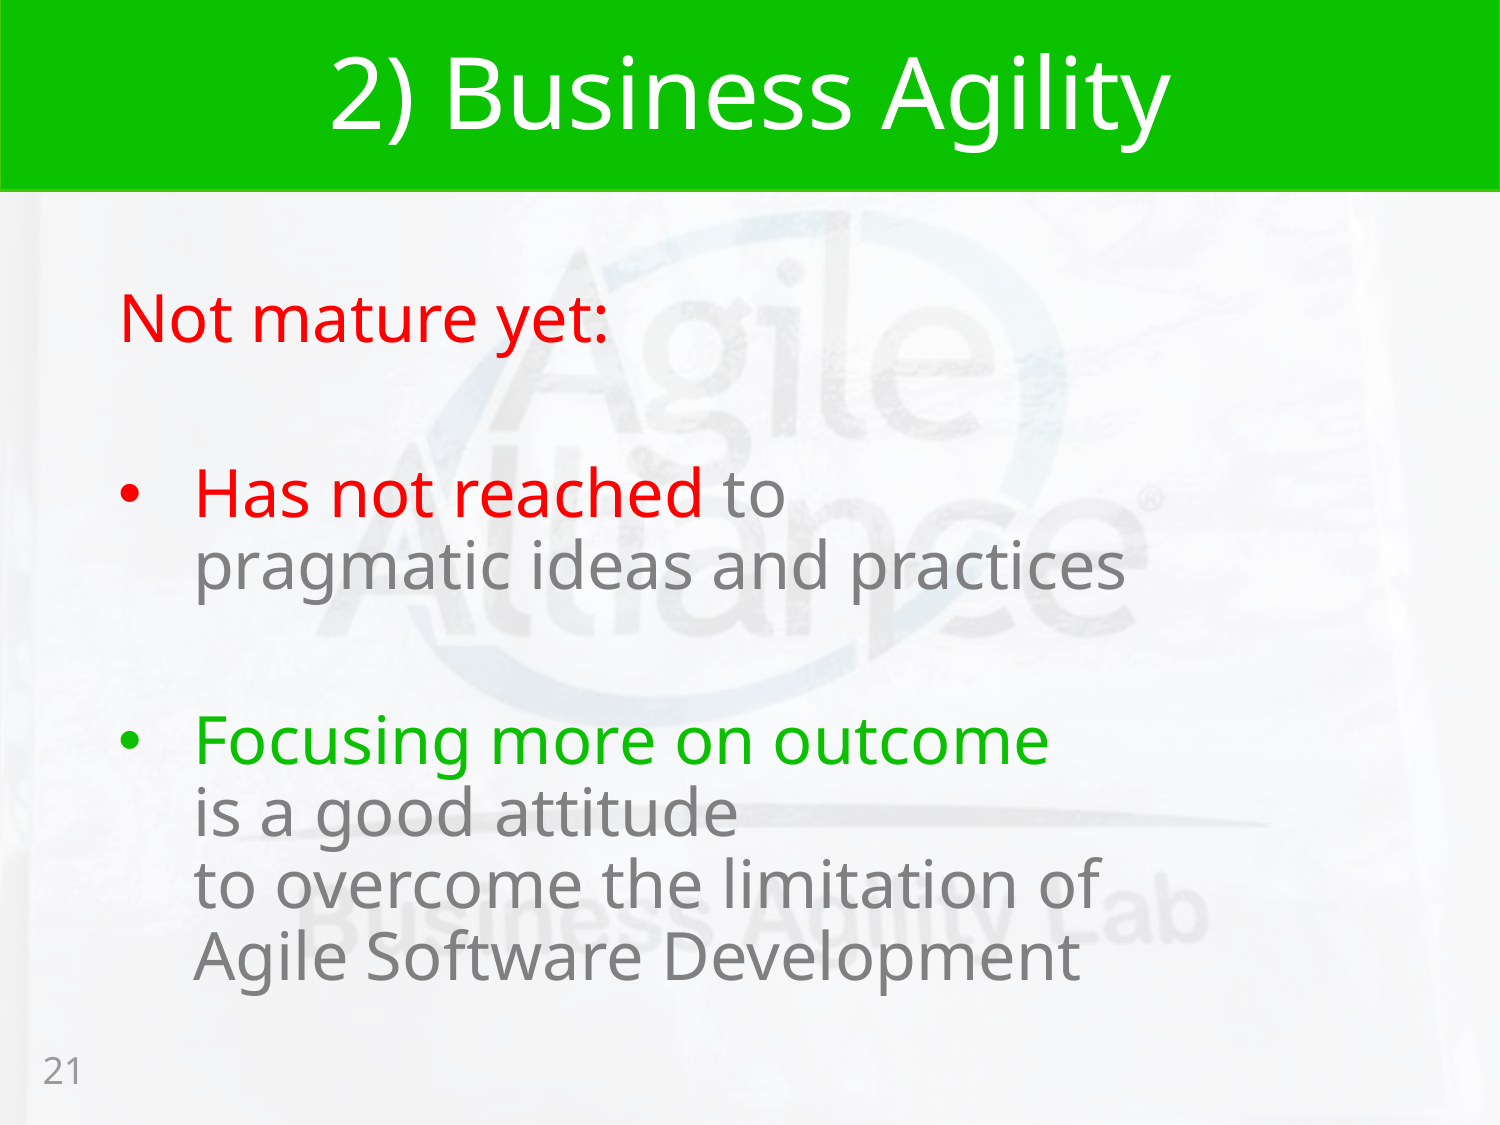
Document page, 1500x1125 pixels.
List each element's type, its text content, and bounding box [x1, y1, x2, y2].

list Not mature yet: Has not reached to pragmatic ideas and practices Focusing more on outcome is a good attitude to overcome the limitation of Agile Software Development [103, 277, 1397, 1000]
slide_number 21 [27, 1042, 146, 1102]
title 2) Business Agility [0, 53, 1500, 140]
